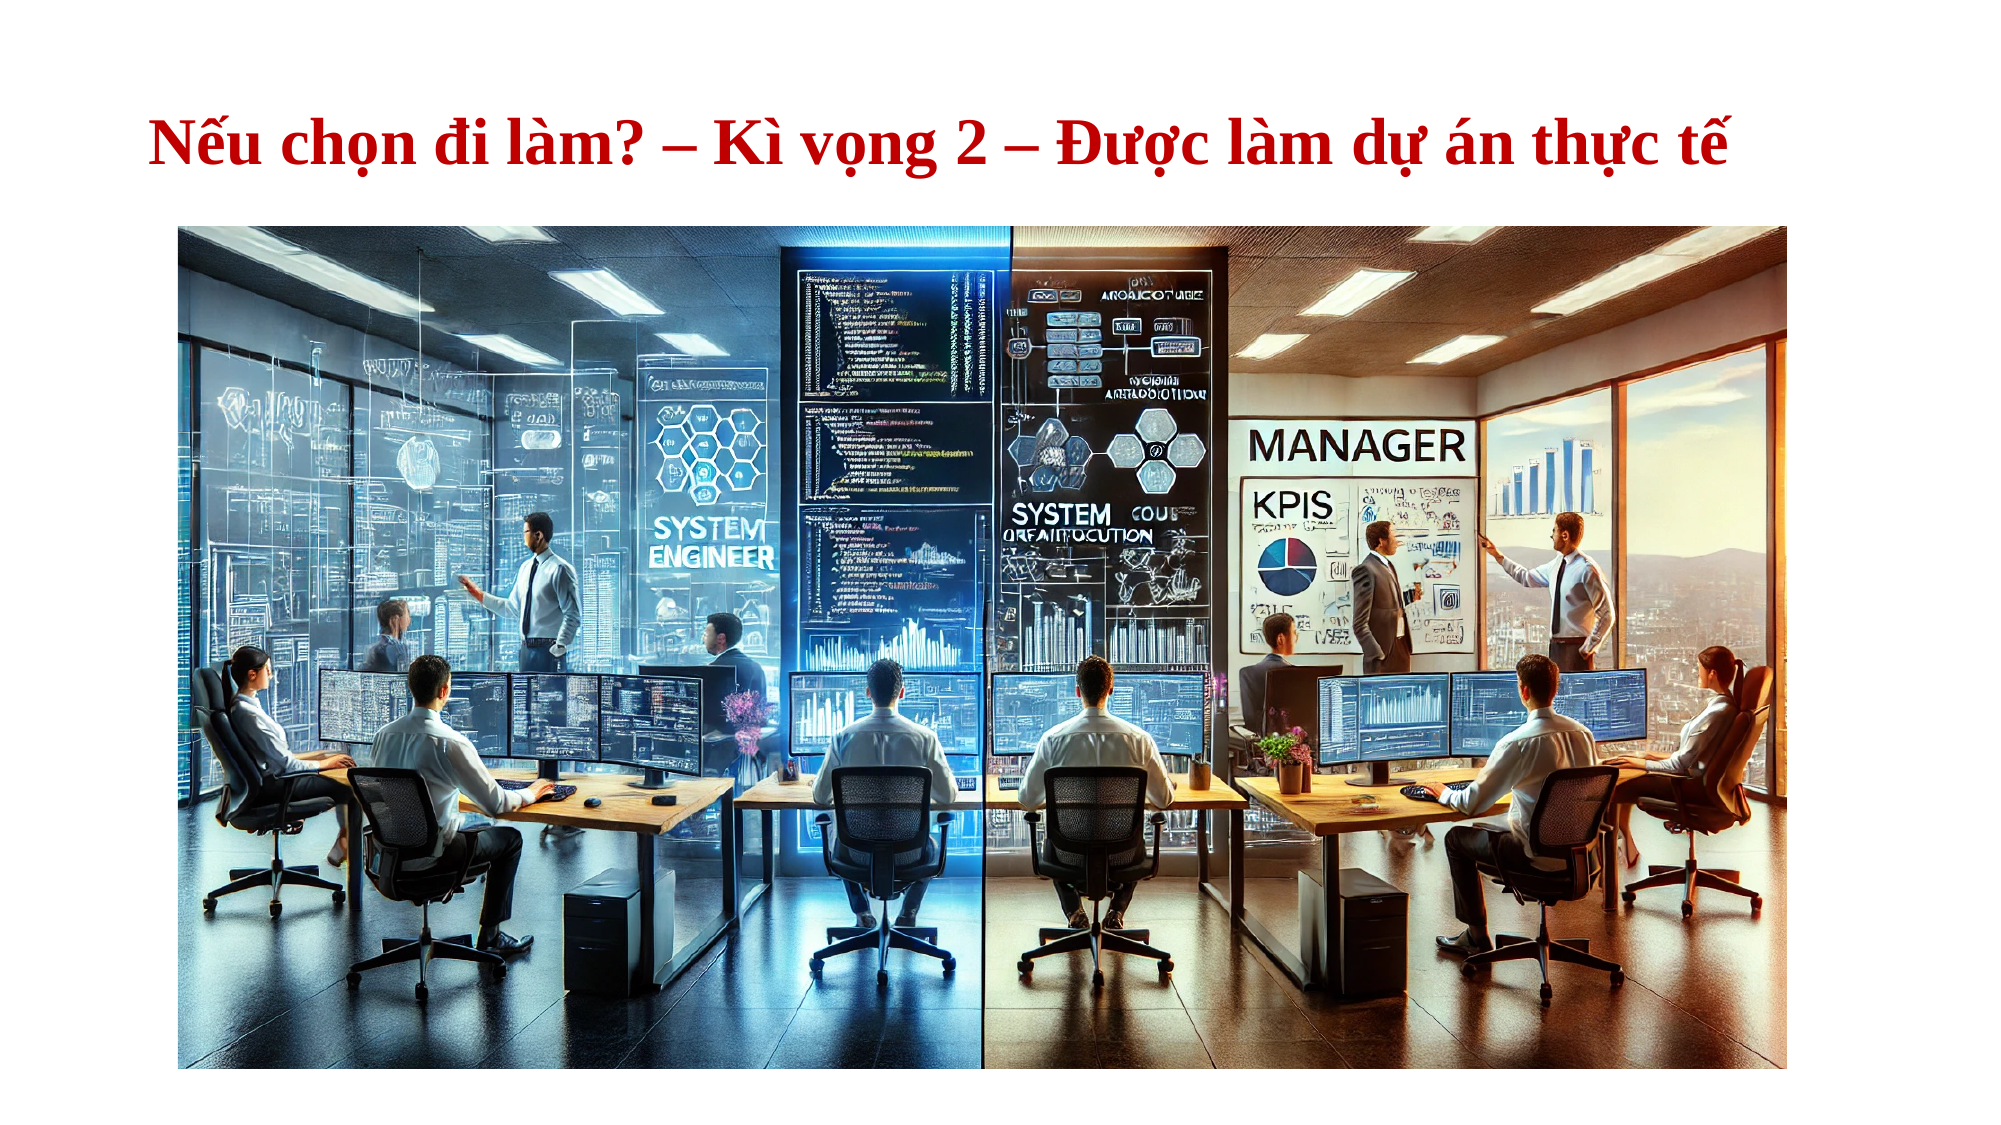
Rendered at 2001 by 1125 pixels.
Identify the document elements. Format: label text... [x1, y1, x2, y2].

title Nếu chọn đi làm? – Kì vọng 2 – Được làm dự án thực tế [133, 101, 1832, 185]
picture [177, 225, 1788, 1069]
